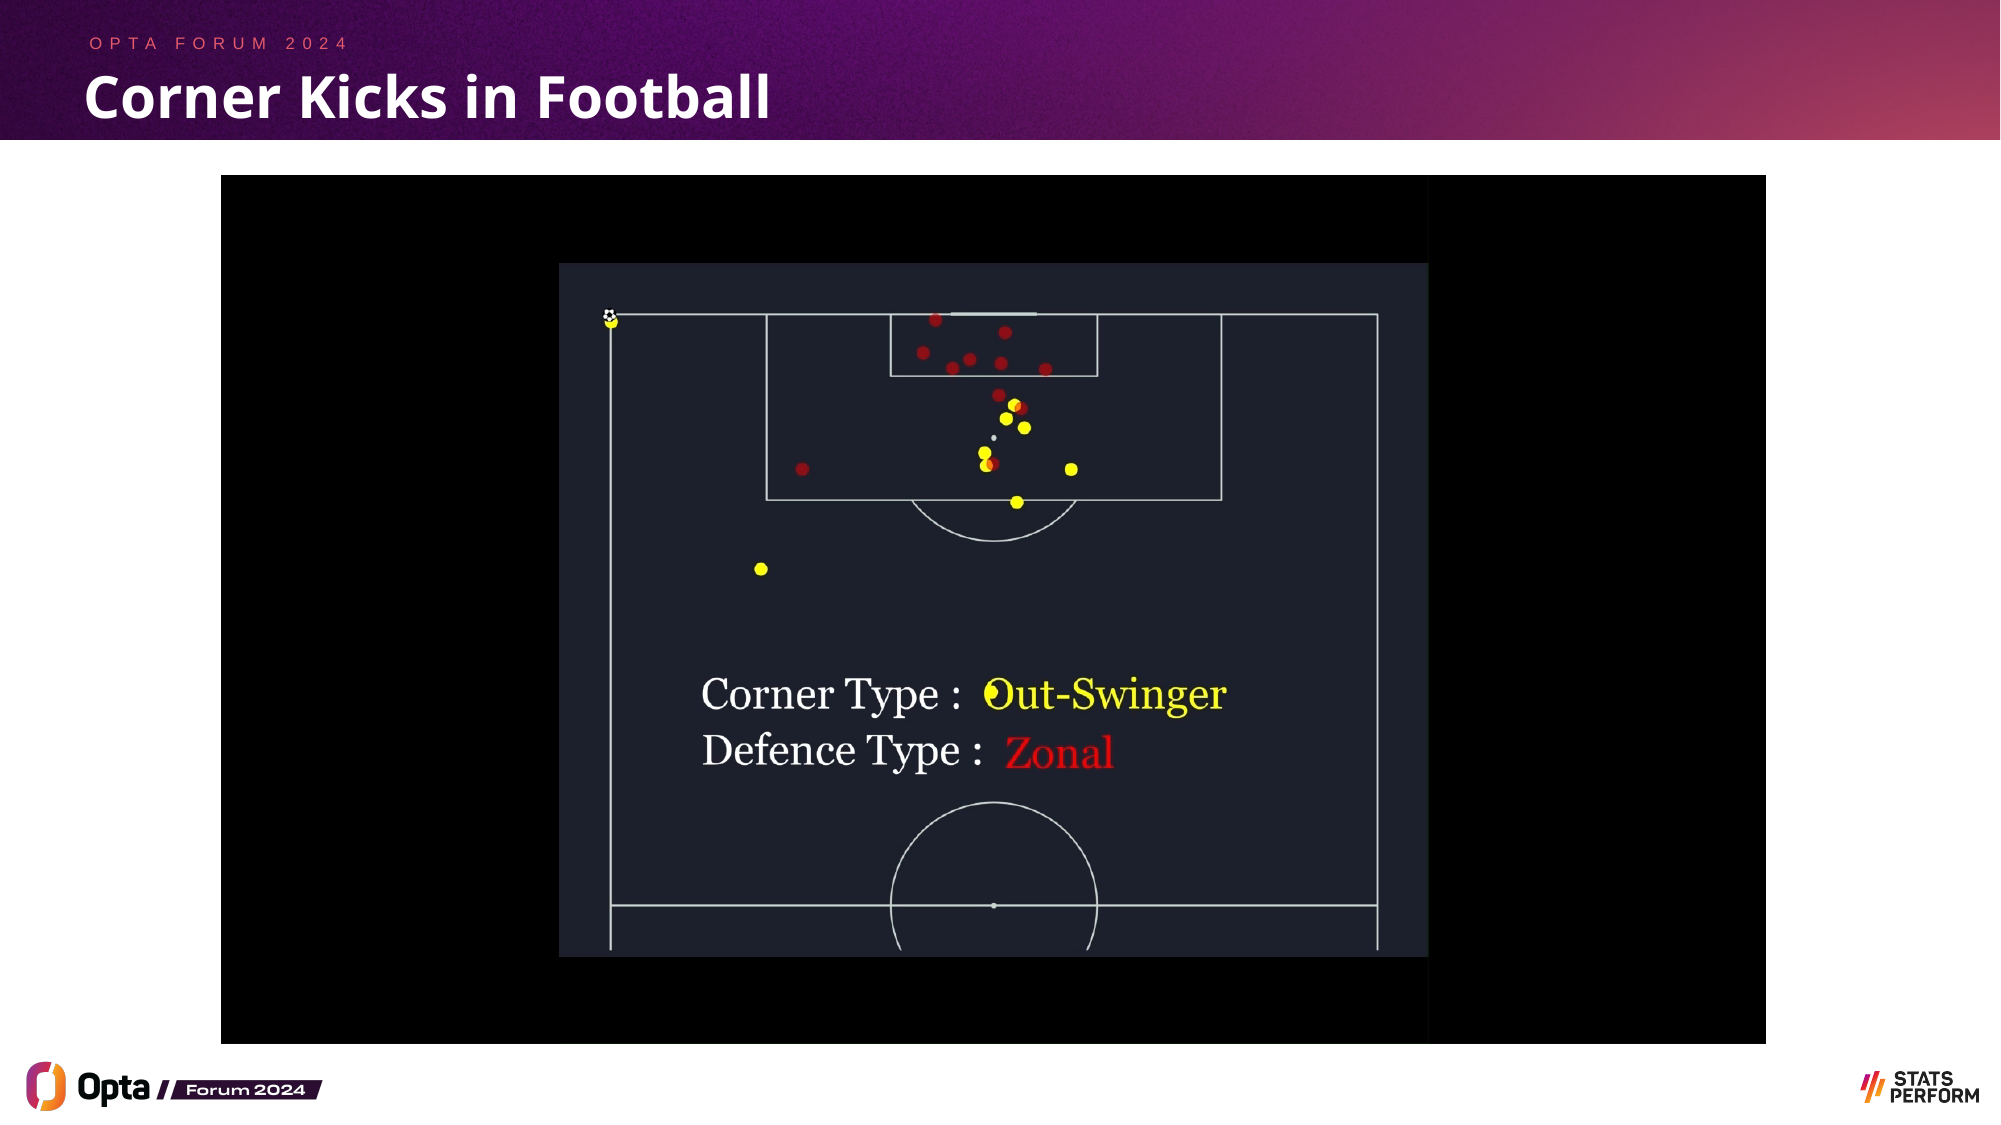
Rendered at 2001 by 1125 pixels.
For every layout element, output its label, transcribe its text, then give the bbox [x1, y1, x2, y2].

picture [21, 1057, 327, 1119]
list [220, 174, 1767, 1045]
title Corner Kicks in Football [68, 61, 1920, 140]
picture [1860, 1071, 1979, 1103]
picture [0, 0, 2001, 140]
